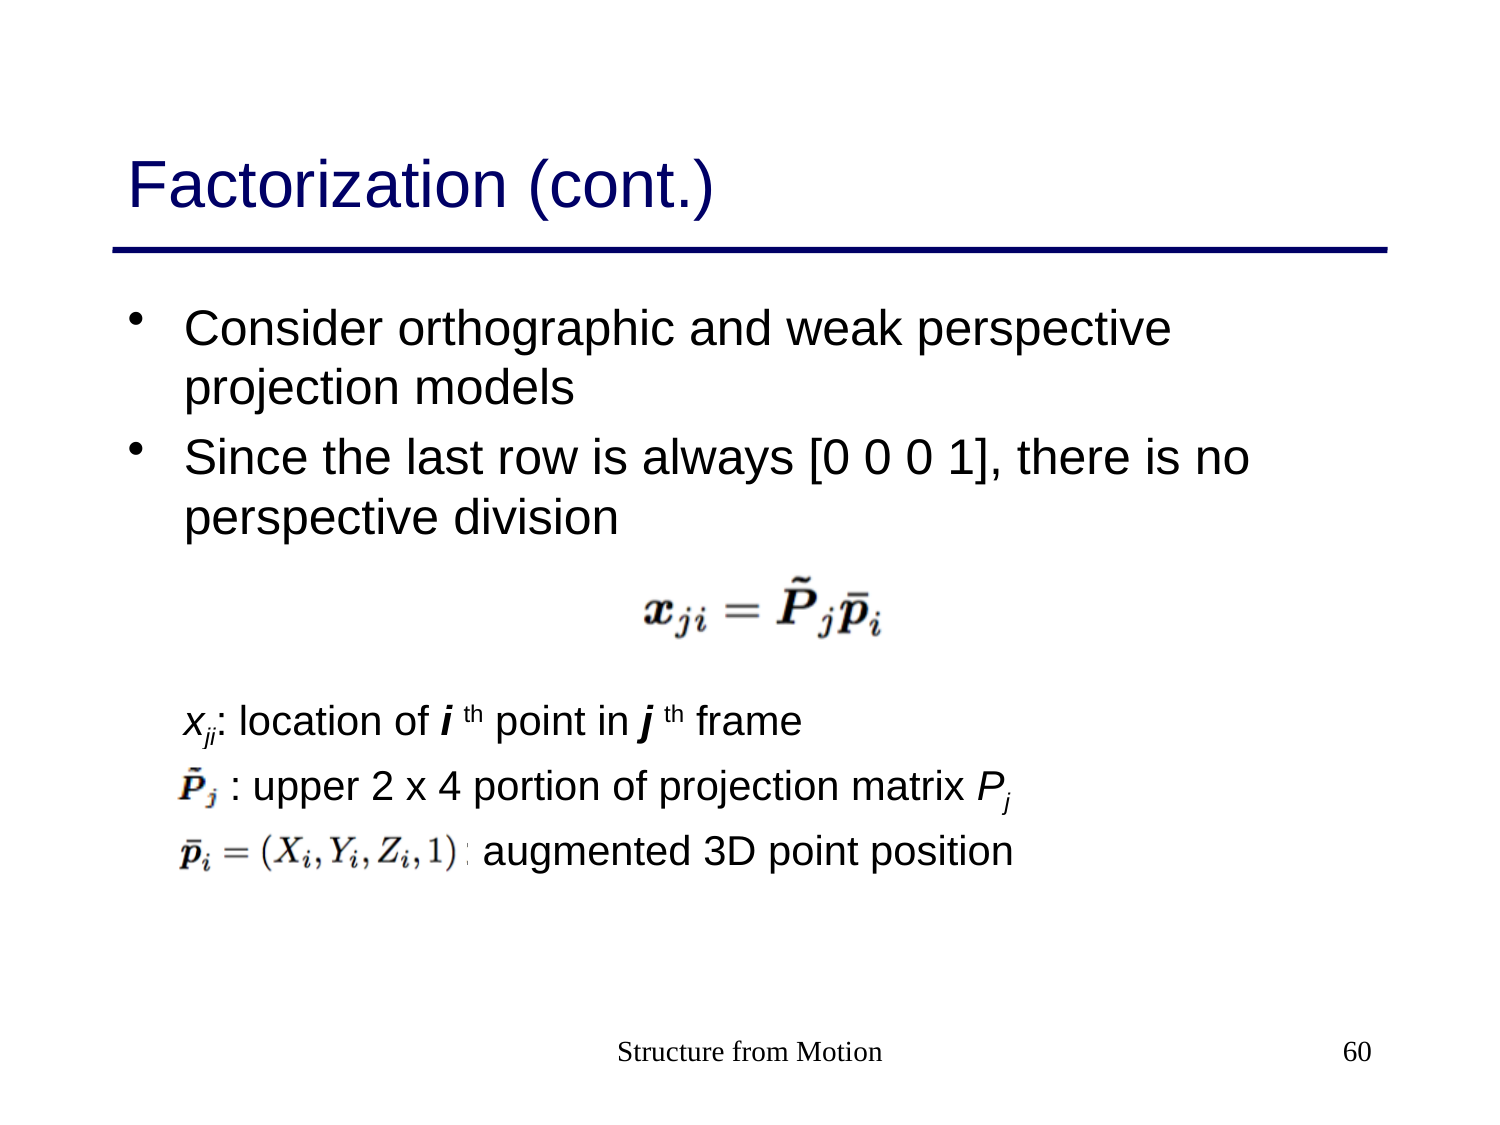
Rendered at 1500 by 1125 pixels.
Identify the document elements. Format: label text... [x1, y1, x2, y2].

picture [612, 549, 887, 651]
footer Structure from Motion [449, 1024, 1051, 1101]
picture [174, 824, 467, 880]
list Consider orthographic and weak perspective projection models Since the last row is always [0 0 0 1], there is no perspective division xji: location of i th point in j th frame : upper 2 x 4 portion of projection matrix Pj : augmented 3D point position [112, 287, 1388, 1001]
slide_number 60 [1074, 1024, 1388, 1101]
picture [174, 749, 226, 817]
title Factorization (cont.) [112, 99, 1388, 263]
